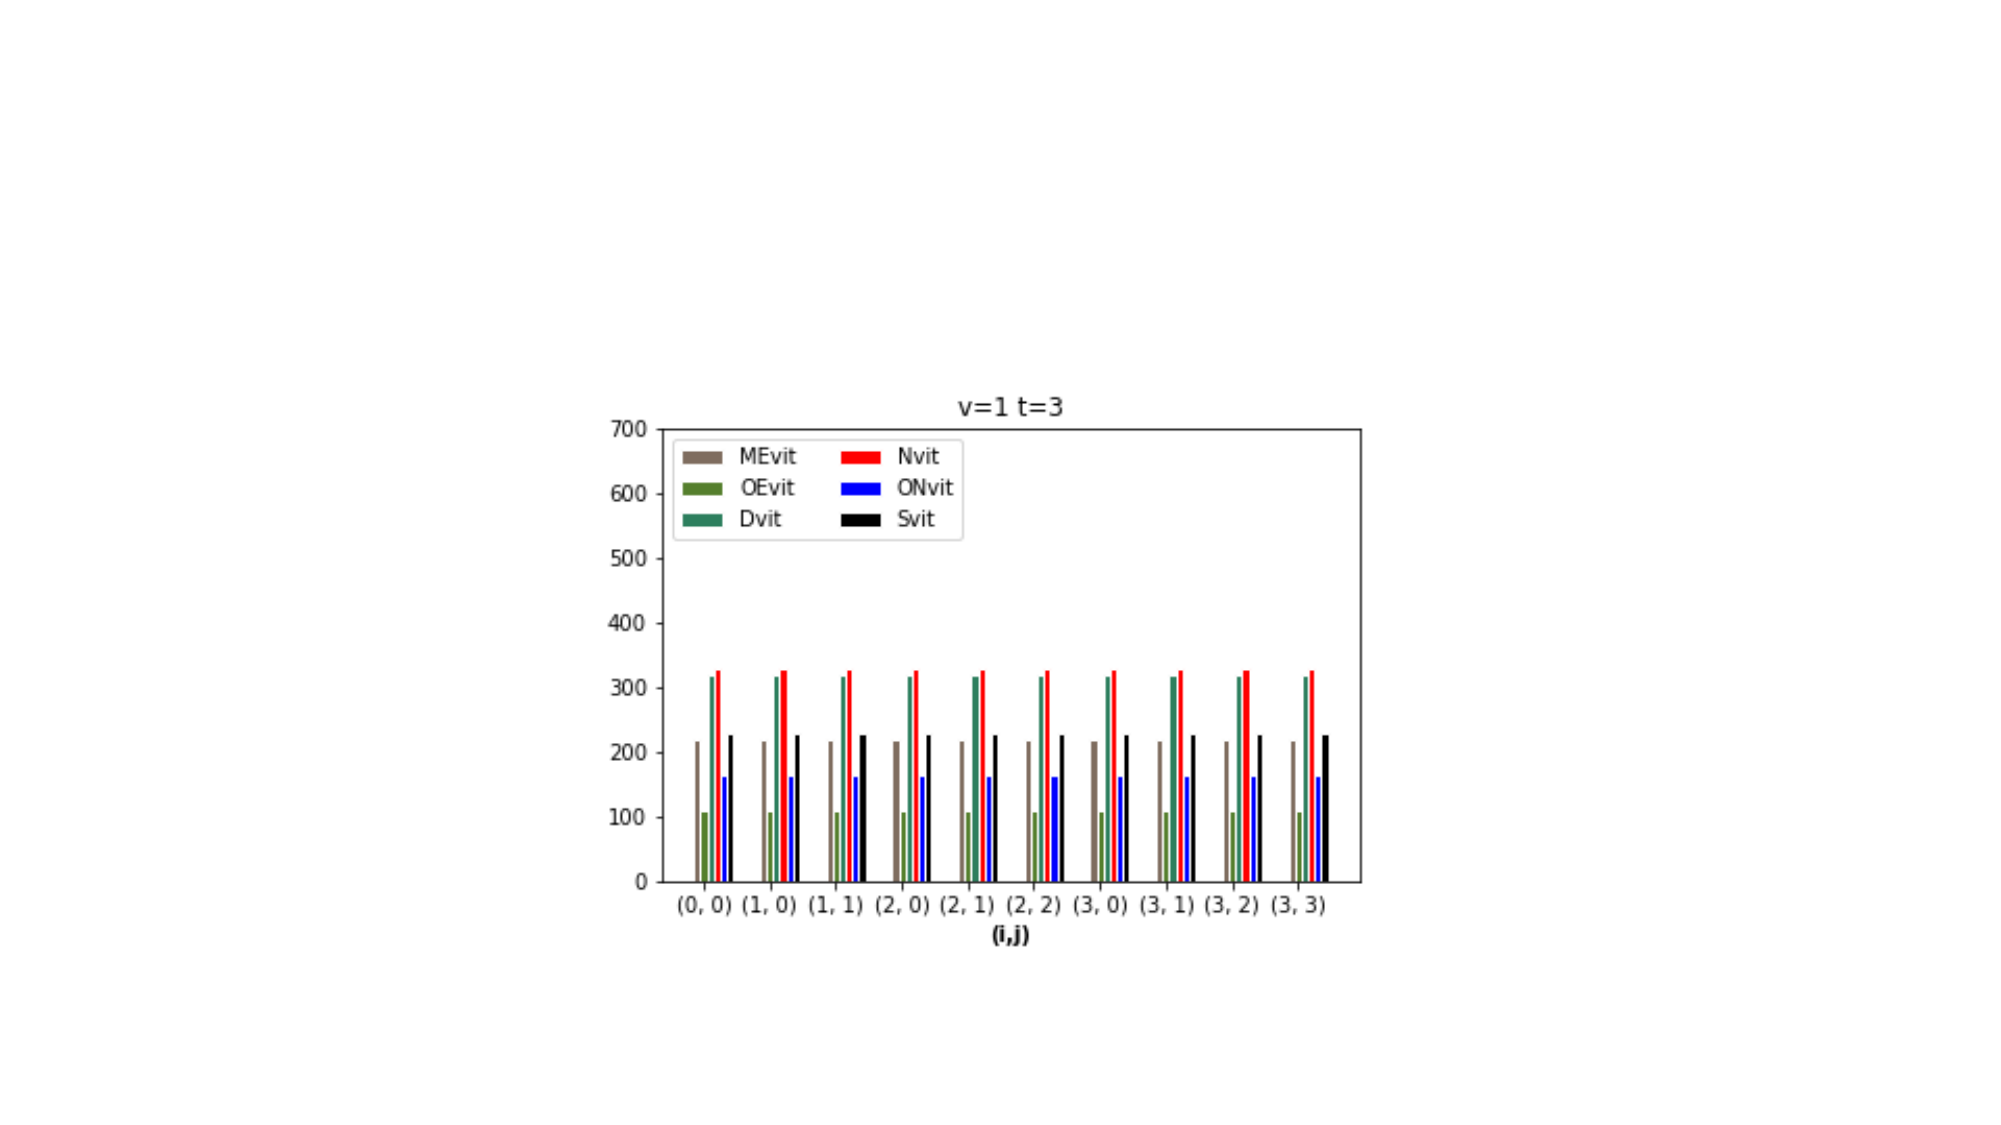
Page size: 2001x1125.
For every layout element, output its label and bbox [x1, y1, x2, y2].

list [549, 356, 1450, 957]
